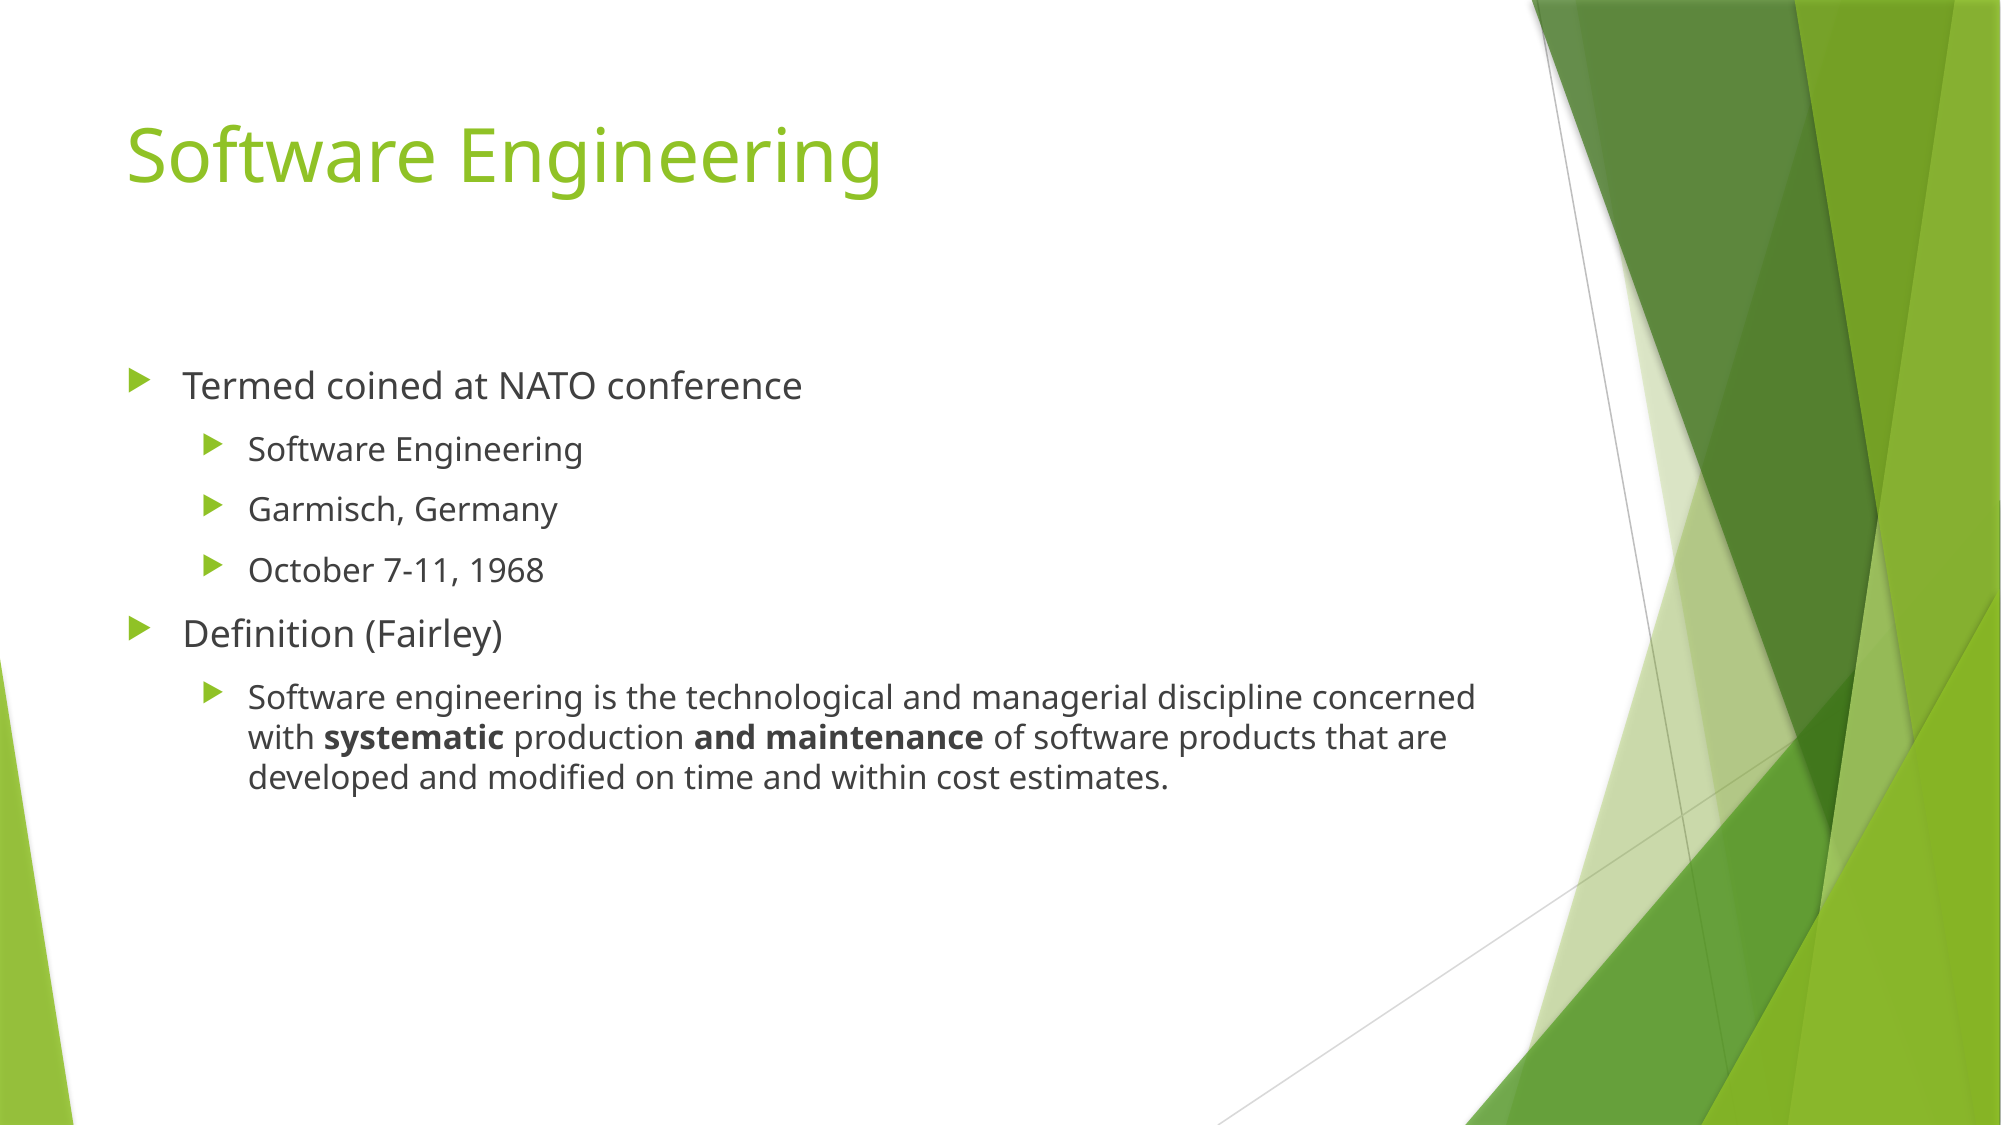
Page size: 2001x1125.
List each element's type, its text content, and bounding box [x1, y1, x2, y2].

list Termed coined at NATO conference Software Engineering Garmisch, Germany October 7-11, 1968 Definition (Fairley) Software engineering is the technological and managerial discipline concerned with systematic production and maintenance of software products that are developed and modified on time and within cost estimates. [111, 354, 1522, 992]
title Software Engineering [111, 99, 1522, 317]
